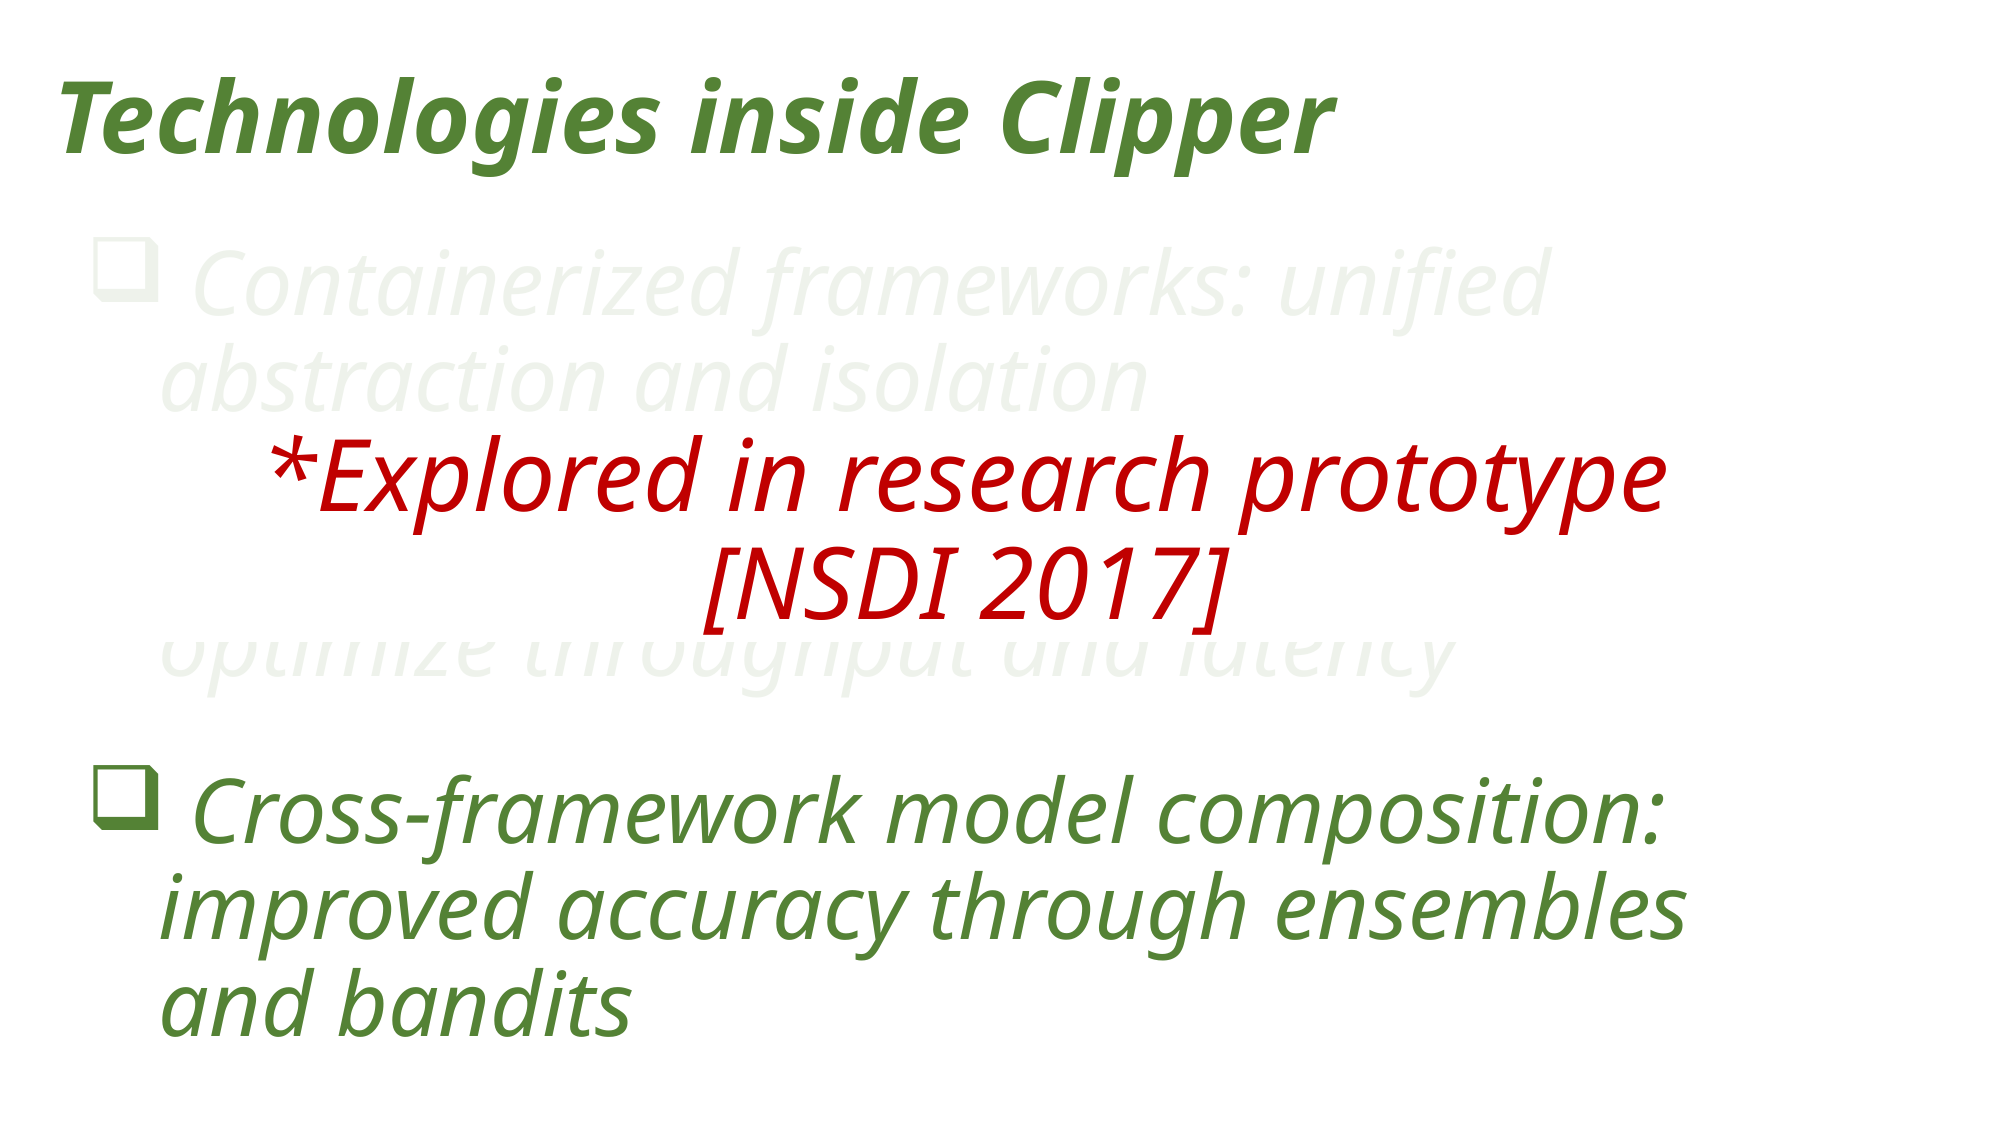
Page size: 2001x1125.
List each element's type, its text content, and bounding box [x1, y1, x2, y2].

text_box [38, 206, 1895, 739]
text_box Technologies inside Clipper [38, 12, 1974, 231]
text_box *Explored in research prototype [NSDI 2017] [62, 424, 1871, 642]
list Containerized frameworks: unified abstraction and isolation Cross-framework caching and batching: optimize throughput and latency Cross-framework model composition: improved accuracy through ensembles and bandits [68, 739, 1865, 1098]
